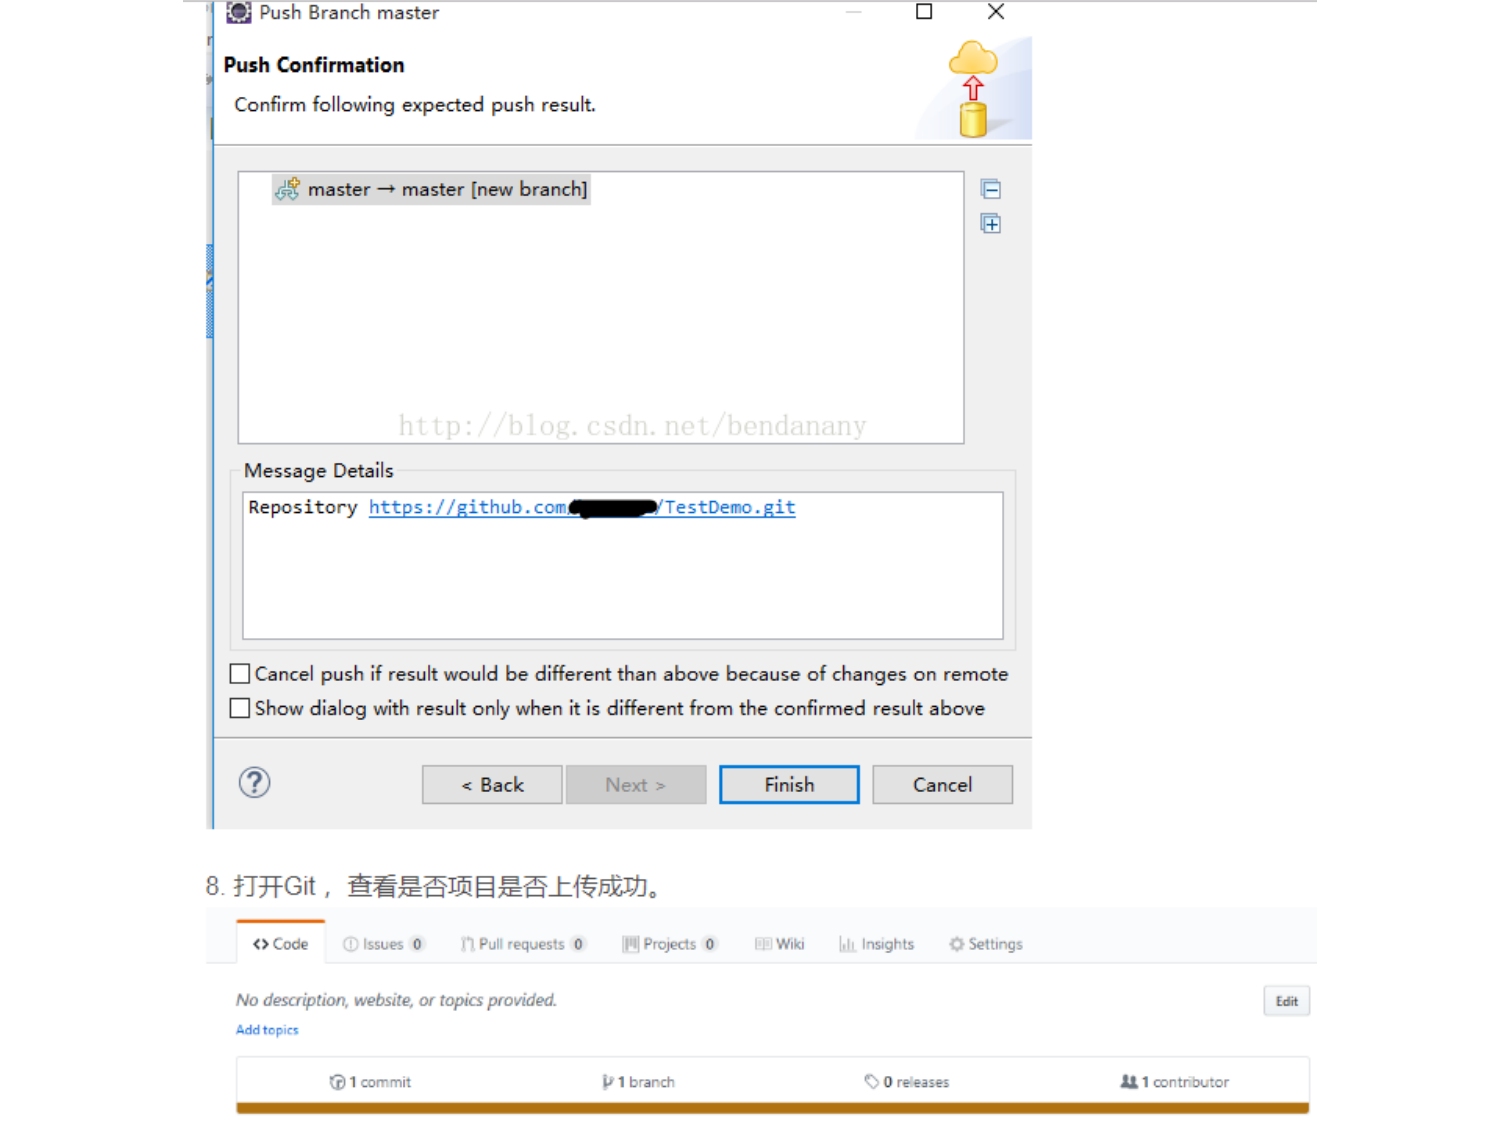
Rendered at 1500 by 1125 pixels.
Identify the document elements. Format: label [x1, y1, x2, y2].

picture [183, 0, 1317, 1125]
